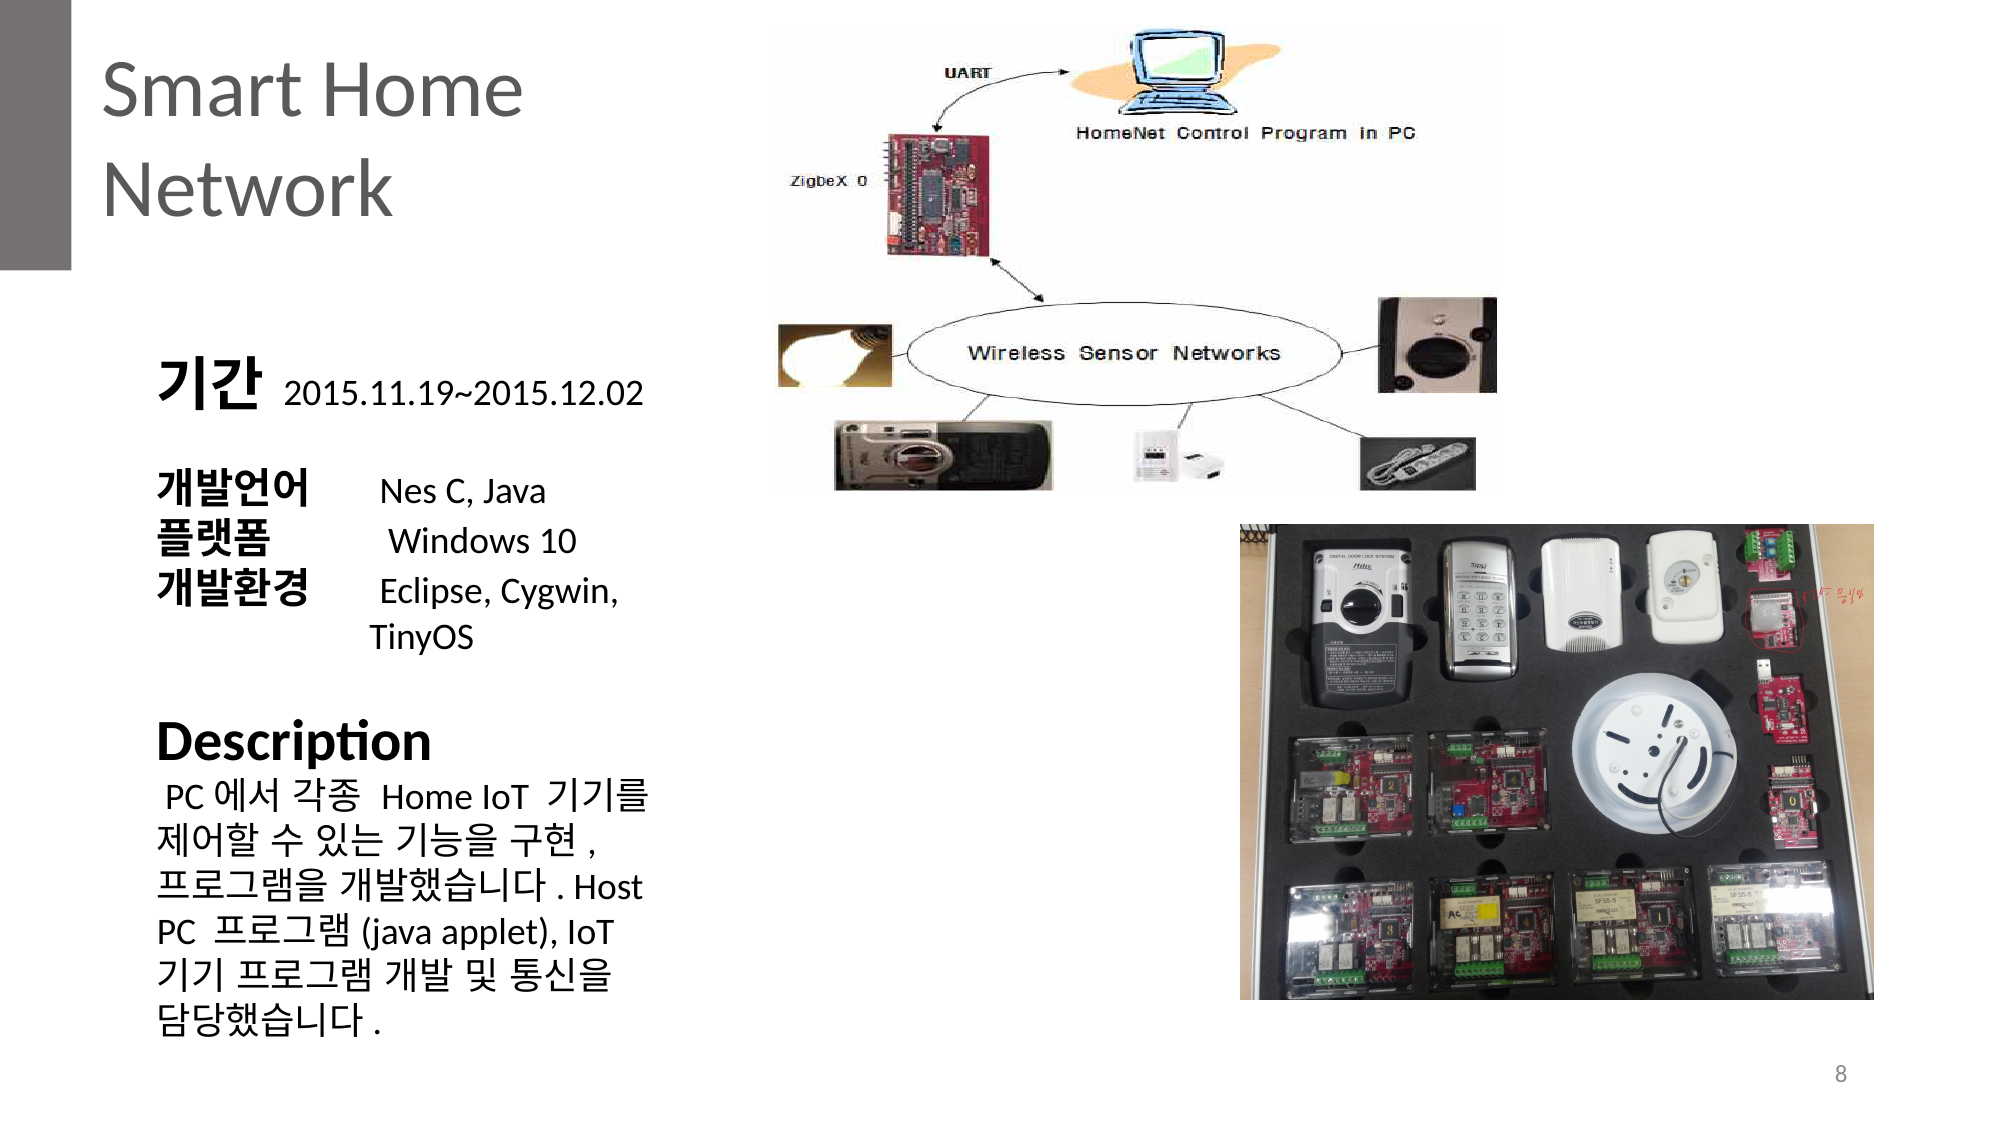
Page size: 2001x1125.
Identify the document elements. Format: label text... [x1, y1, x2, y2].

slide_number 8 [1412, 1042, 1863, 1103]
picture [774, 25, 1499, 491]
text_box Smart Home Network [86, 25, 579, 241]
text_box 기간 2015.11.19~2015.12.02 개발언어 Nes C, Java 플랫폼 Windows 10 개발환경 Eclipse, Cygwin, TinyOS Description PC에서 각종 Home IoT 기기를 제어할 수 있는 기능을 구현, 프로그램을 개발했습니다. Host PC 프로그램(java applet), IoT 기기 프로그램 개발 및 통신을 담당했습니다. [142, 339, 703, 1050]
text_box [0, 0, 72, 271]
picture [1240, 524, 1874, 1000]
